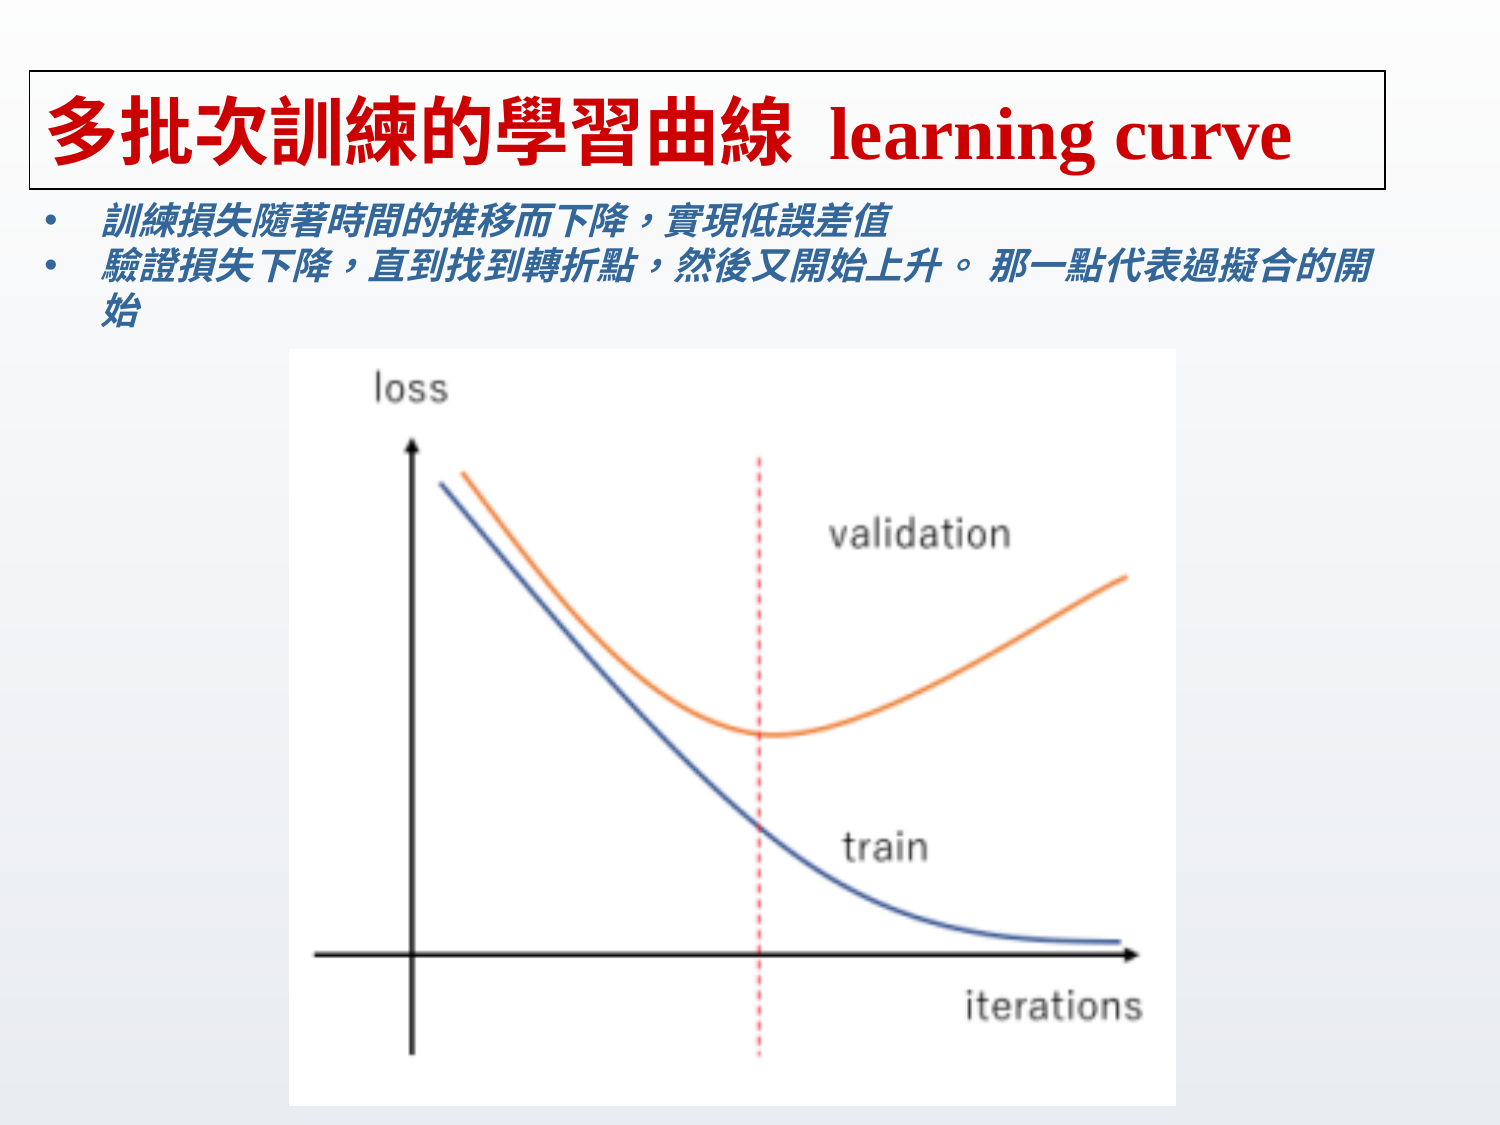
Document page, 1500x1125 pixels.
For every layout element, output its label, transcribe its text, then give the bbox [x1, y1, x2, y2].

picture [289, 349, 1176, 1106]
list 訓練損失隨著時間的推移而下降，實現低誤差值 驗證損失下降，直到找到轉折點，然後又開始上升。 那一點代表過擬合的開始 [29, 189, 1386, 1017]
title 多批次訓練的學習曲線 learning curve [29, 70, 1386, 189]
